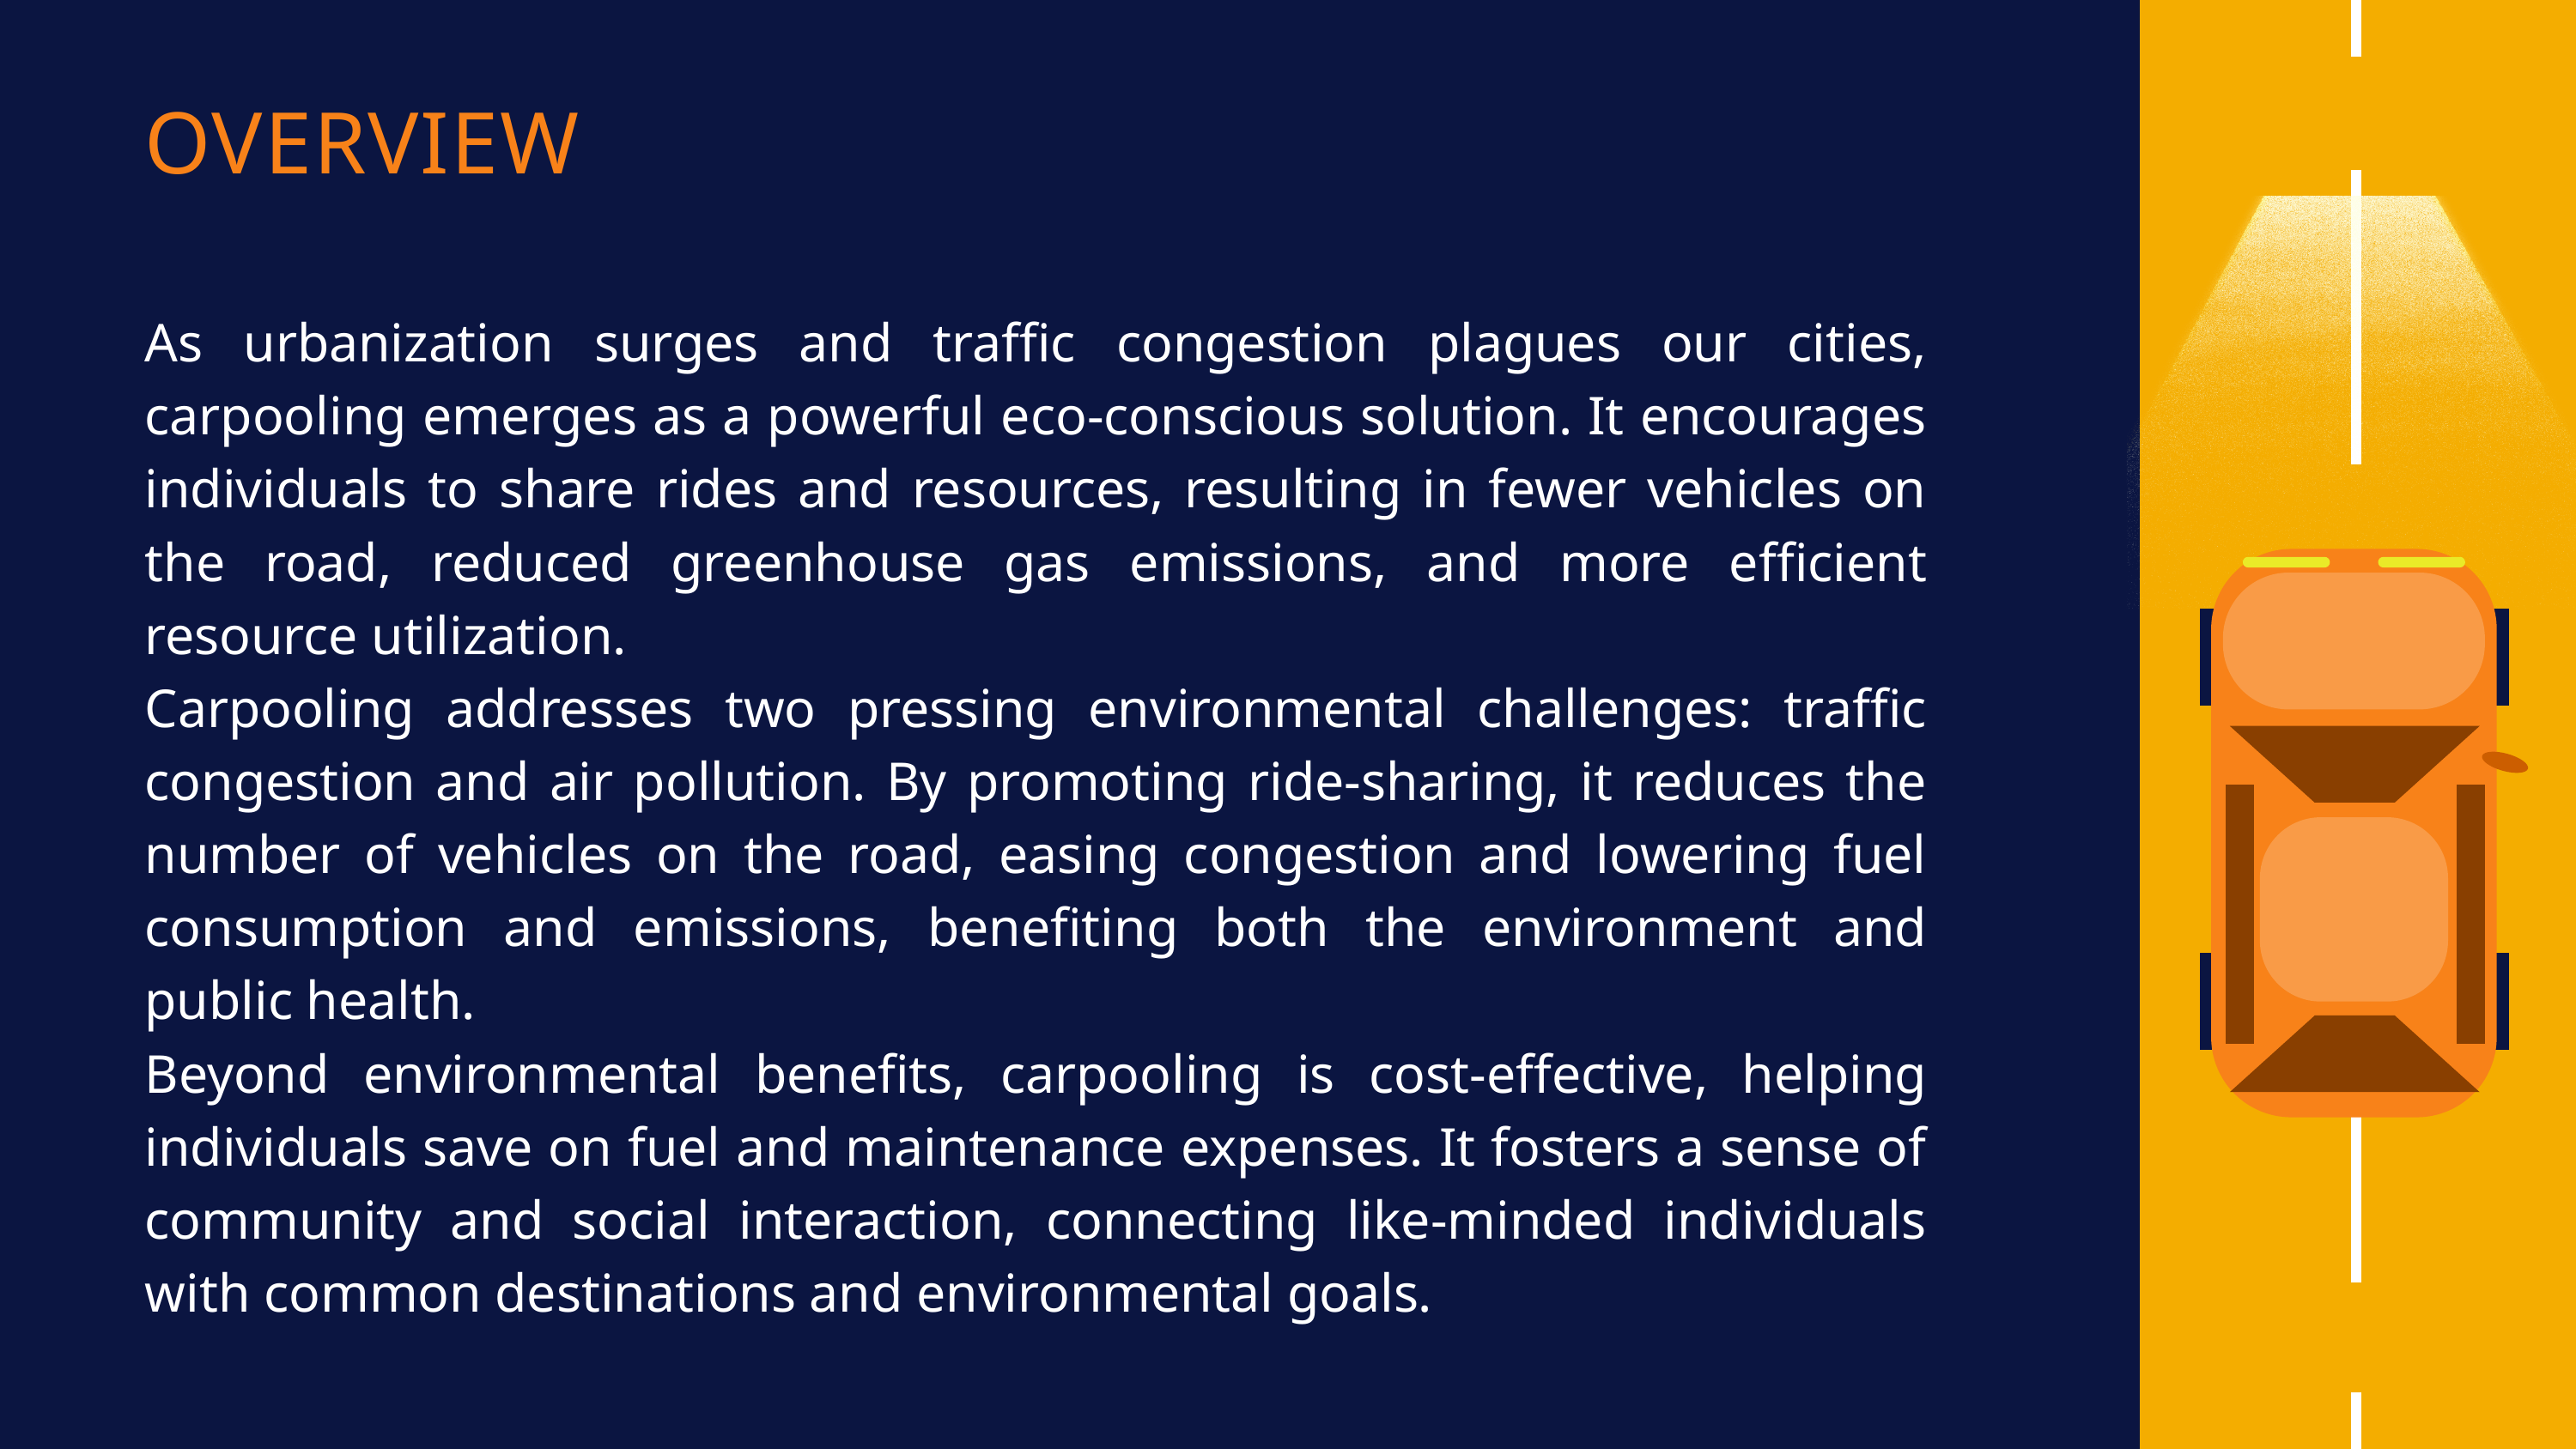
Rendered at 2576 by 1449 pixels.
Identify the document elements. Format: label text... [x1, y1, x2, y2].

text_box As urbanization surges and traffic congestion plagues our cities, carpooling emerges as a powerful eco-conscious solution. It encourages individuals to share rides and resources, resulting in fewer vehicles on the road, reduced greenhouse gas emissions, and more efficient resource utilization. Carpooling addresses two pressing environmental challenges: traffic congestion and air pollution. By promoting ride-sharing, it reduces the number of vehicles on the road, easing congestion and lowering fuel consumption and emissions, benefiting both the environment and public health. Beyond environmental benefits, carpooling is cost-effective, helping individuals save on fuel and maintenance expenses. It fosters a sense of community and social interaction, connecting like-minded individuals with common destinations and environmental goals. [1617, 299, 1929, 1396]
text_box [2126, 195, 2576, 1118]
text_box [29, 0, 1611, 1449]
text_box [2351, 1125, 2362, 1449]
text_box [2351, 0, 2362, 194]
